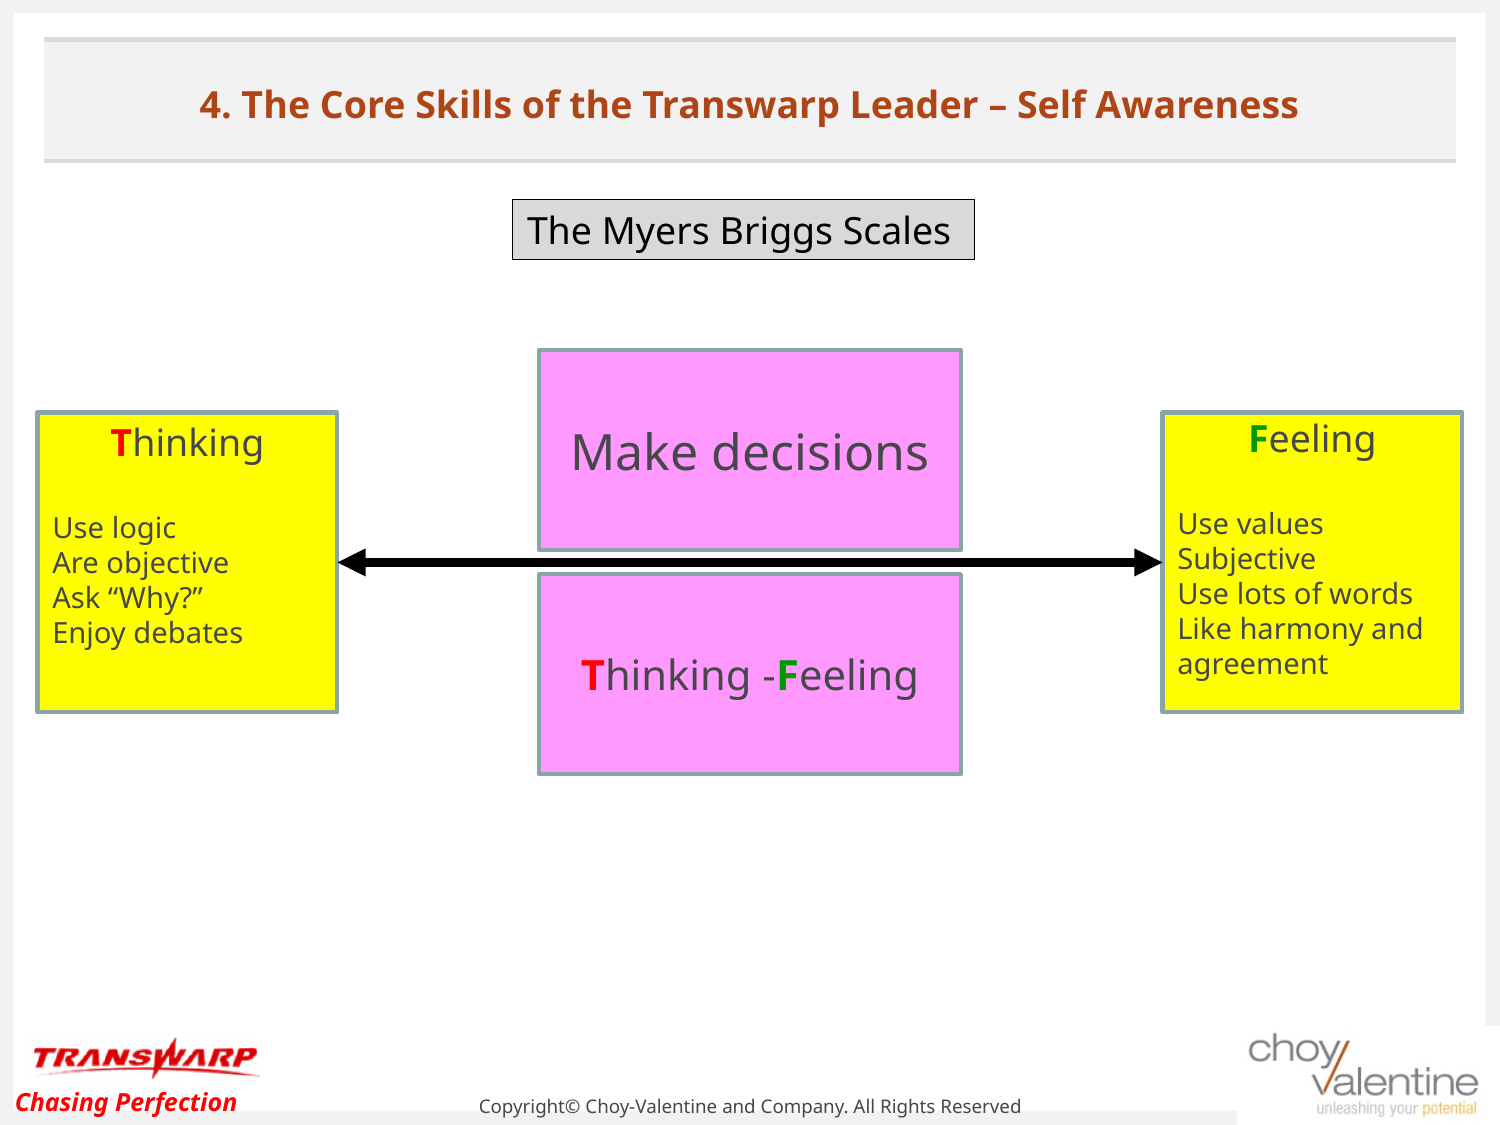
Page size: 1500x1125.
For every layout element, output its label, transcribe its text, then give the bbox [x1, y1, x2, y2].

title 4. The Core Skills of the Transwarp Leader – Self Awareness [49, 44, 1451, 163]
text_box Feeling Use values Subjective Use lots of words Like harmony and agreement [1160, 410, 1464, 714]
text_box Thinking Use logic Are objective Ask “Why?” Enjoy debates [35, 410, 339, 714]
text_box Thinking -Feeling [537, 572, 963, 776]
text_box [0, 1033, 331, 1125]
text_box Make decisions [537, 348, 963, 552]
text_box The Myers Briggs Scales [512, 199, 975, 260]
picture [0, 0, 1500, 1125]
